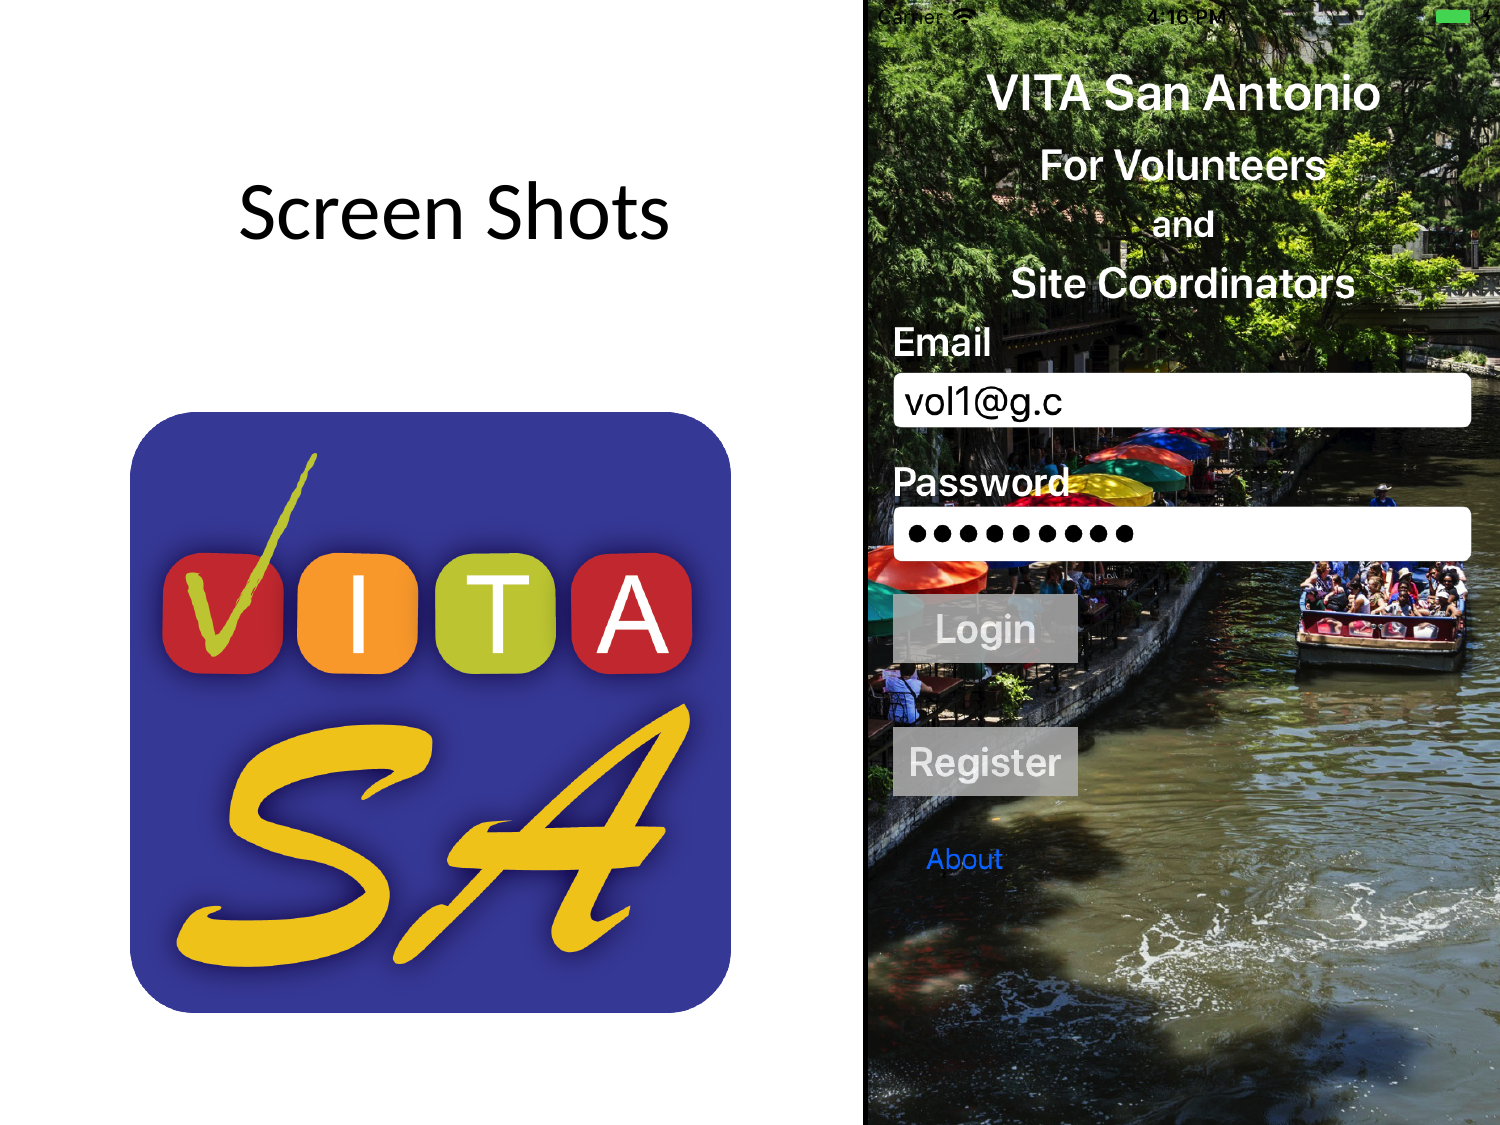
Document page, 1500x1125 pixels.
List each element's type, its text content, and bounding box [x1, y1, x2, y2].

picture [867, 0, 1500, 1125]
picture [130, 411, 731, 1013]
text_box Screen Shots [223, 149, 688, 264]
